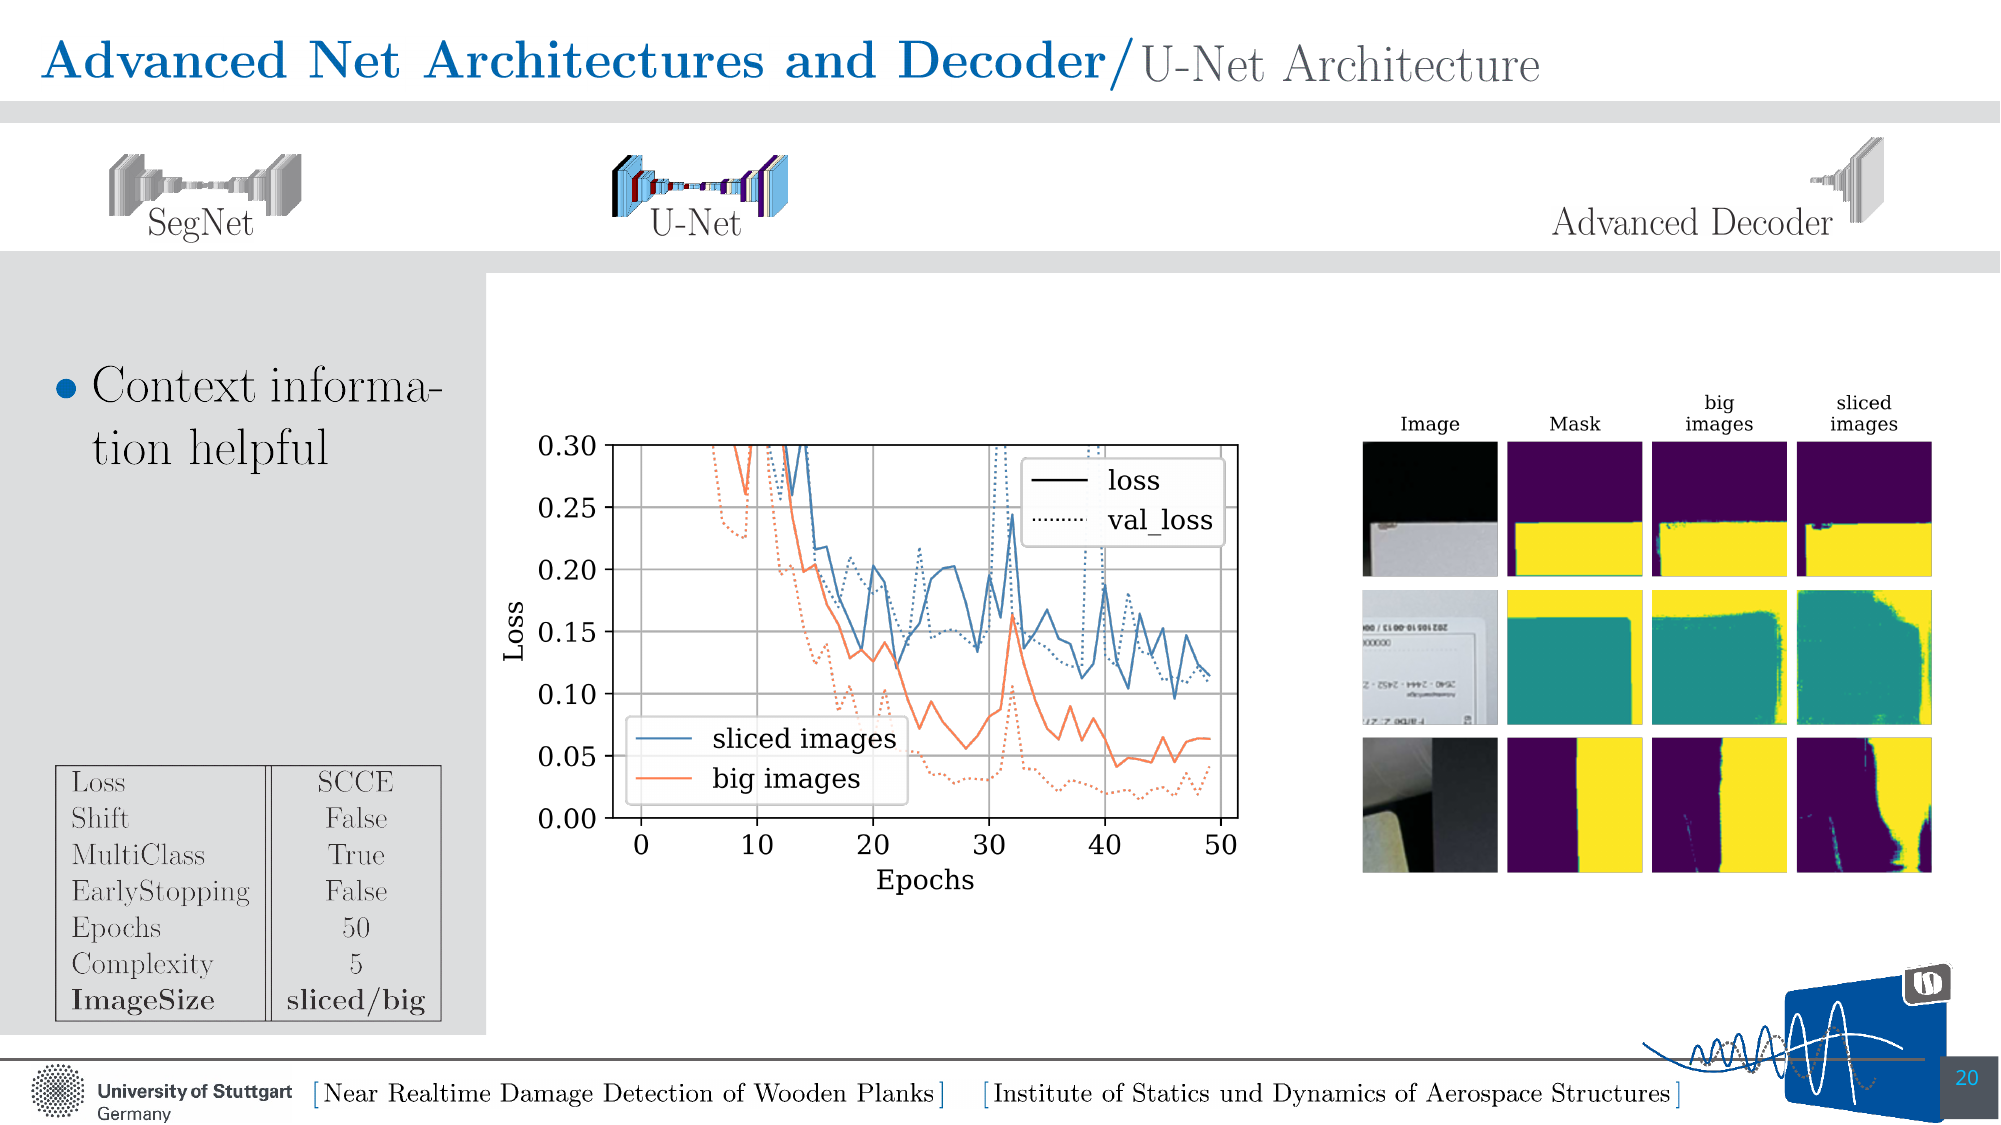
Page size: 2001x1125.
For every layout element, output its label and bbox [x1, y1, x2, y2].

picture [41, 36, 1134, 92]
picture [1141, 43, 1540, 84]
picture [107, 154, 304, 243]
picture [609, 155, 790, 237]
picture [485, 418, 1255, 912]
picture [55, 762, 444, 1022]
text_box [0, 101, 2000, 123]
text_box [0, 251, 2000, 273]
picture [1348, 381, 1945, 887]
picture [0, 961, 1953, 1123]
picture [1551, 136, 1887, 236]
text_box [0, 255, 487, 1035]
picture [54, 364, 443, 476]
